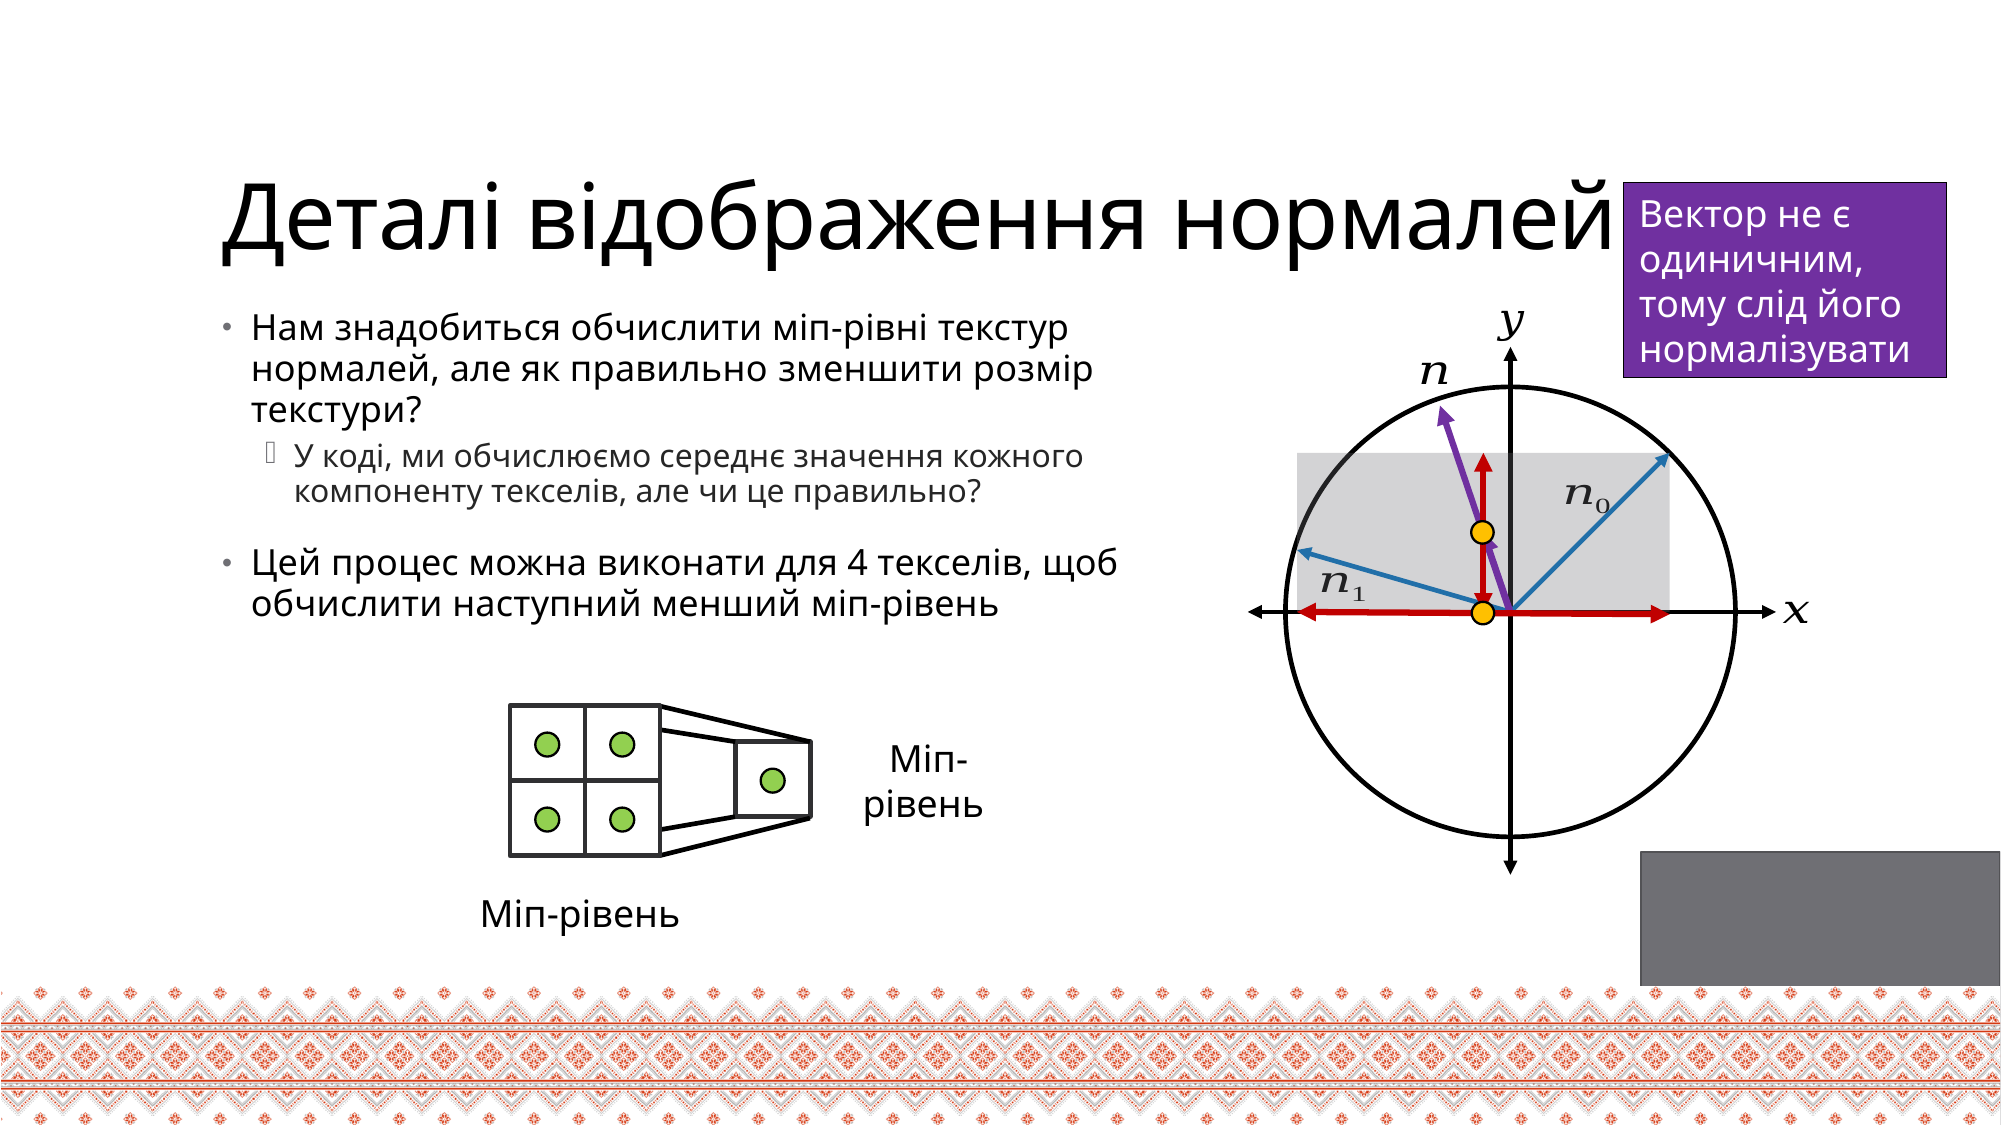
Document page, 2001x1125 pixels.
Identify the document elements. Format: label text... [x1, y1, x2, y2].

text_box [509, 750, 584, 779]
text_box [535, 751, 559, 758]
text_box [1489, 611, 1670, 615]
text_box [536, 806, 558, 812]
text_box [759, 767, 786, 794]
text_box [1517, 385, 1667, 448]
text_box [1296, 549, 1432, 608]
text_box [509, 705, 652, 742]
text_box [509, 779, 584, 813]
title Деталі відображення нормалей - 4 [206, 60, 1797, 278]
text_box [584, 751, 661, 779]
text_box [1516, 452, 1670, 608]
text_box [1350, 385, 1503, 452]
text_box [611, 806, 633, 812]
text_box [510, 816, 655, 856]
text_box [1296, 452, 1432, 546]
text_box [657, 705, 811, 742]
text_box [584, 779, 661, 812]
text_box [1517, 621, 1737, 838]
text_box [1439, 405, 1510, 607]
text_box [610, 751, 634, 758]
list Нам знадобиться обчислити міп-рівні текстур нормалей, але як правильно зменшити розмір текстури? У коді, ми обчислюємо середнє значення кожного компоненту текселів, але чи це правильно? Цей процес можна виконати для 4 текселів, щоб обчислити наступний менший міп-рівень [206, 299, 1193, 634]
text_box [734, 750, 811, 814]
text_box [1677, 458, 1737, 607]
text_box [1296, 611, 1478, 615]
text_box [1284, 561, 1290, 607]
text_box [659, 817, 811, 856]
picture [3, 986, 2000, 1125]
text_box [1490, 532, 1511, 607]
text_box [1284, 621, 1503, 838]
text_box Вектор не є одиничним, тому слід його нормалізувати [1623, 182, 1947, 378]
